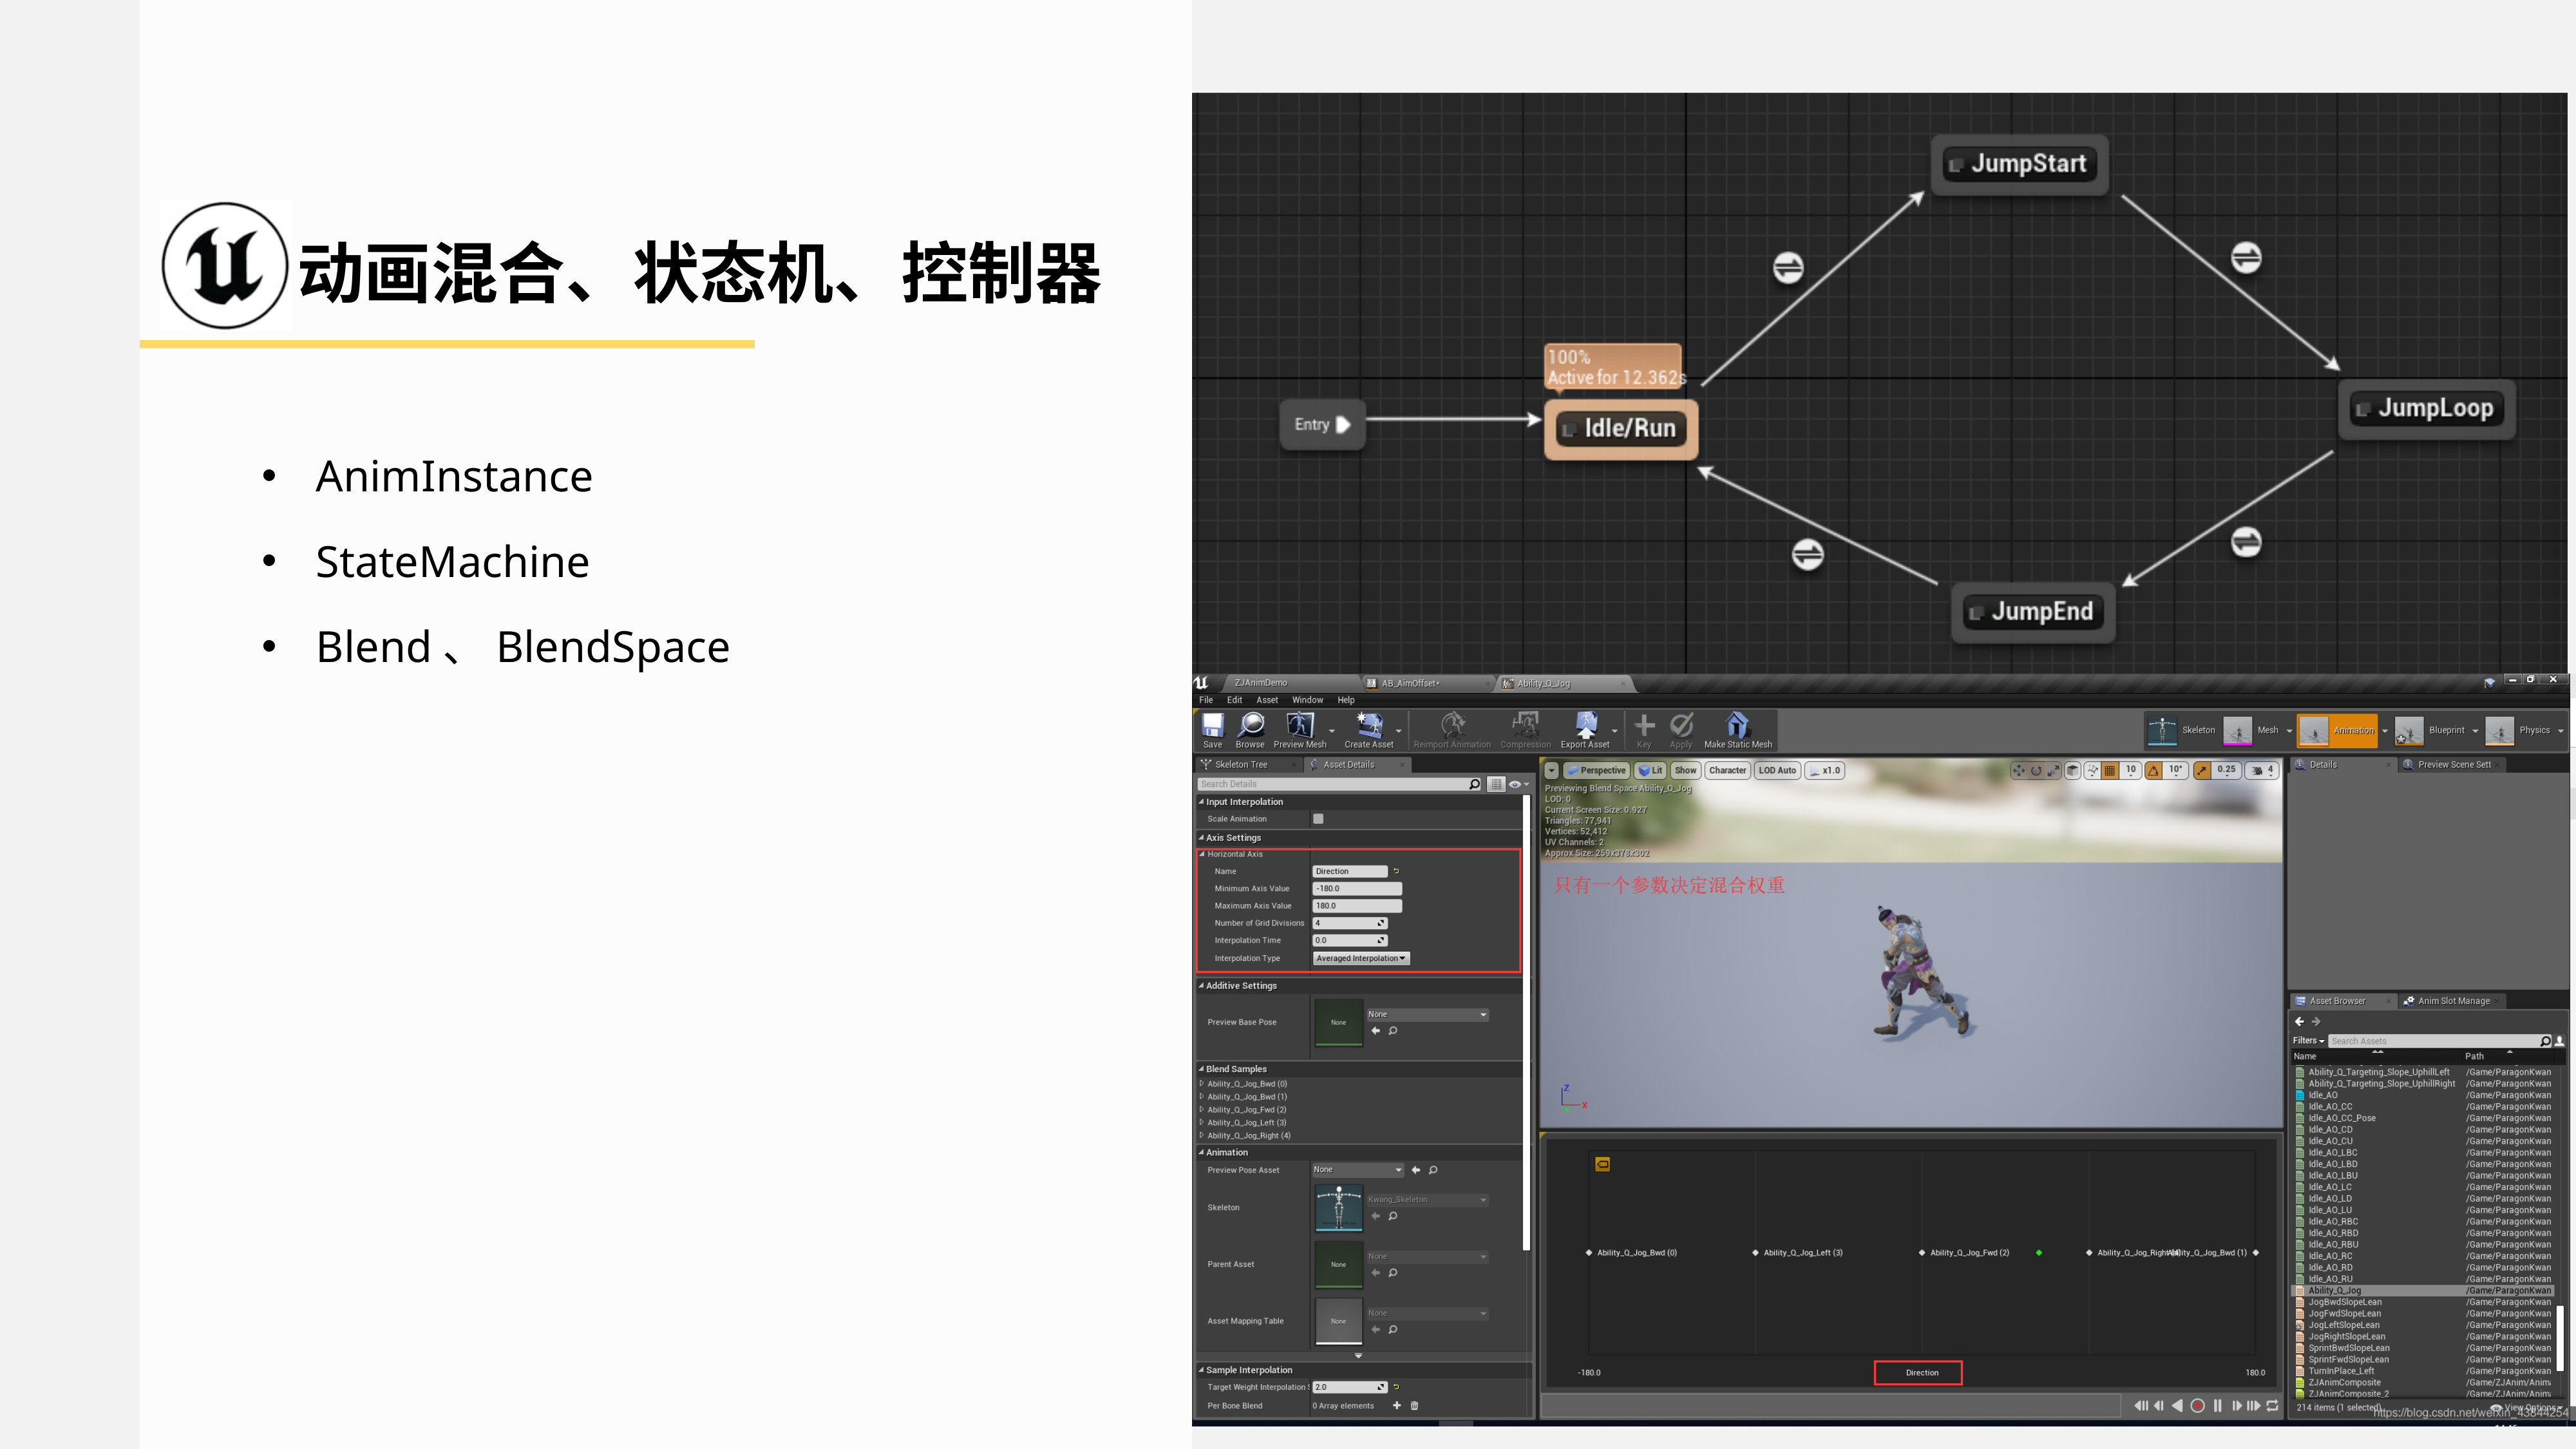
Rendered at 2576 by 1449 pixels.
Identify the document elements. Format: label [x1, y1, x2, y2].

picture [1192, 93, 2576, 1426]
picture [160, 199, 292, 331]
text_box [139, 0, 1193, 1449]
